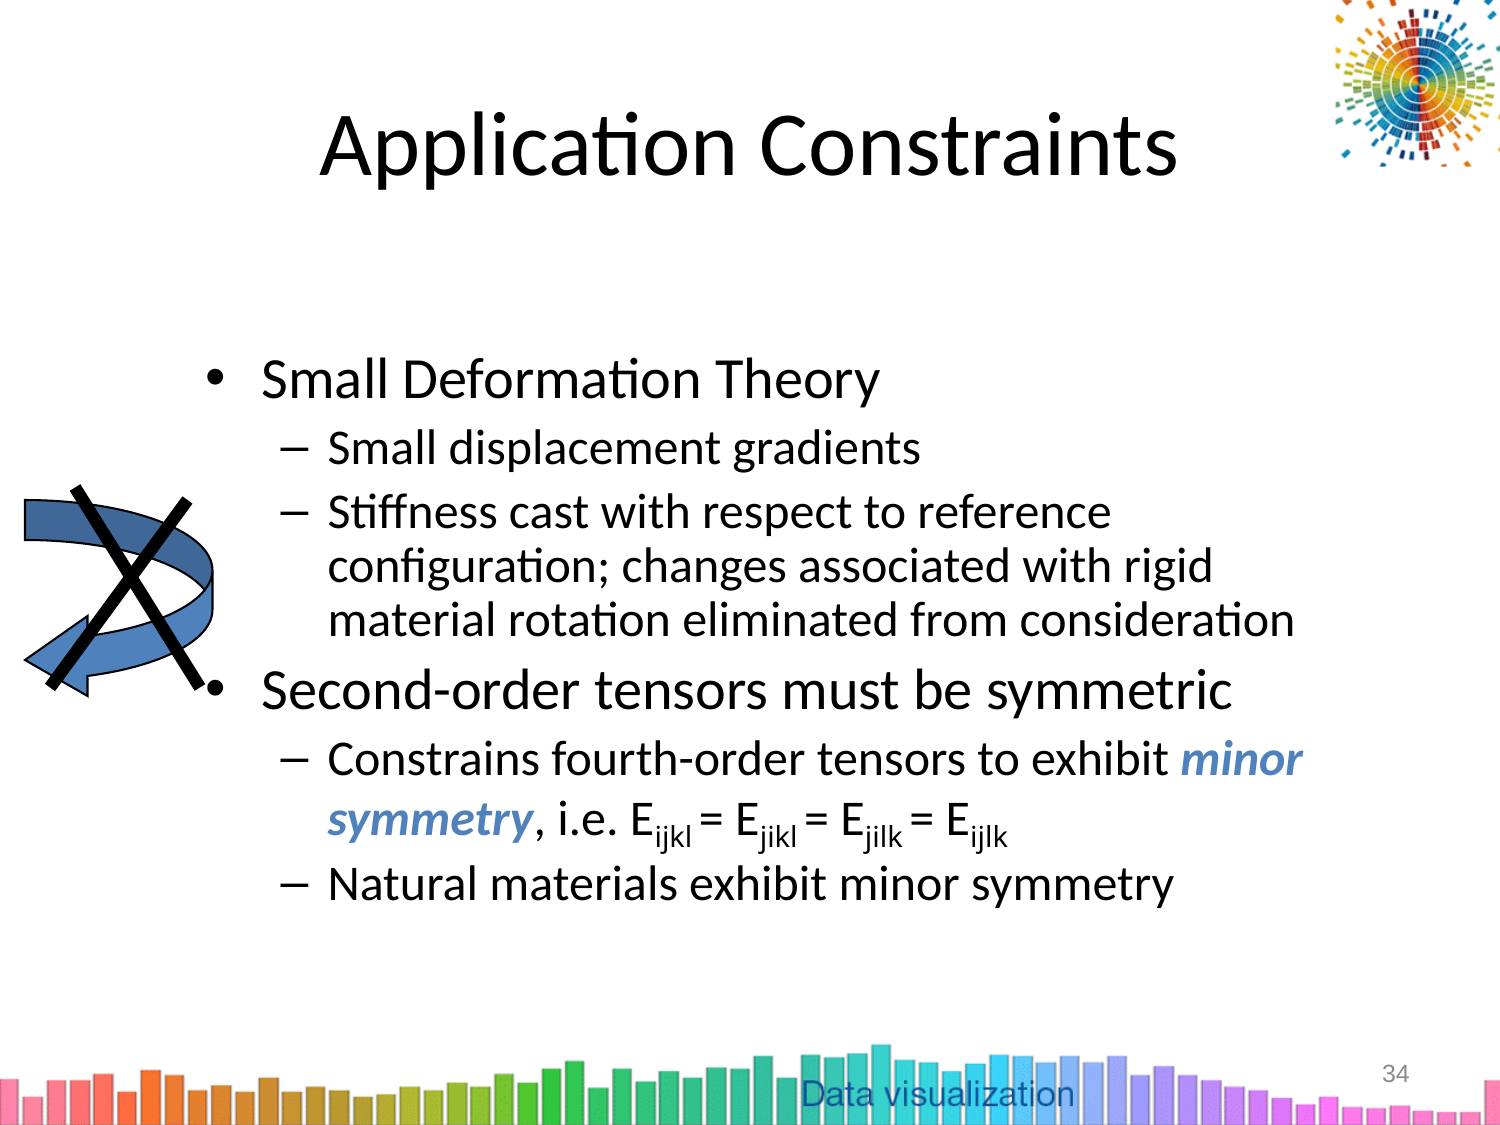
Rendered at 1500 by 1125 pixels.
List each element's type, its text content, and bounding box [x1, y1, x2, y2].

list Small Deformation Theory Small displacement gradients Stiffness cast with respect to reference configuration; changes associated with rigid material rotation eliminated from consideration Second-order tensors must be symmetric Constrains fourth-order tensors to exhibit minor symmetry, i.e. Eijkl = Ejikl = Ejilk = Eijlk Natural materials exhibit minor symmetry [190, 341, 1378, 989]
slide_number 34 [1074, 1042, 1425, 1103]
picture [0, 0, 1500, 1125]
title Application Constraints [75, 45, 1425, 233]
text_box [24, 526, 213, 697]
